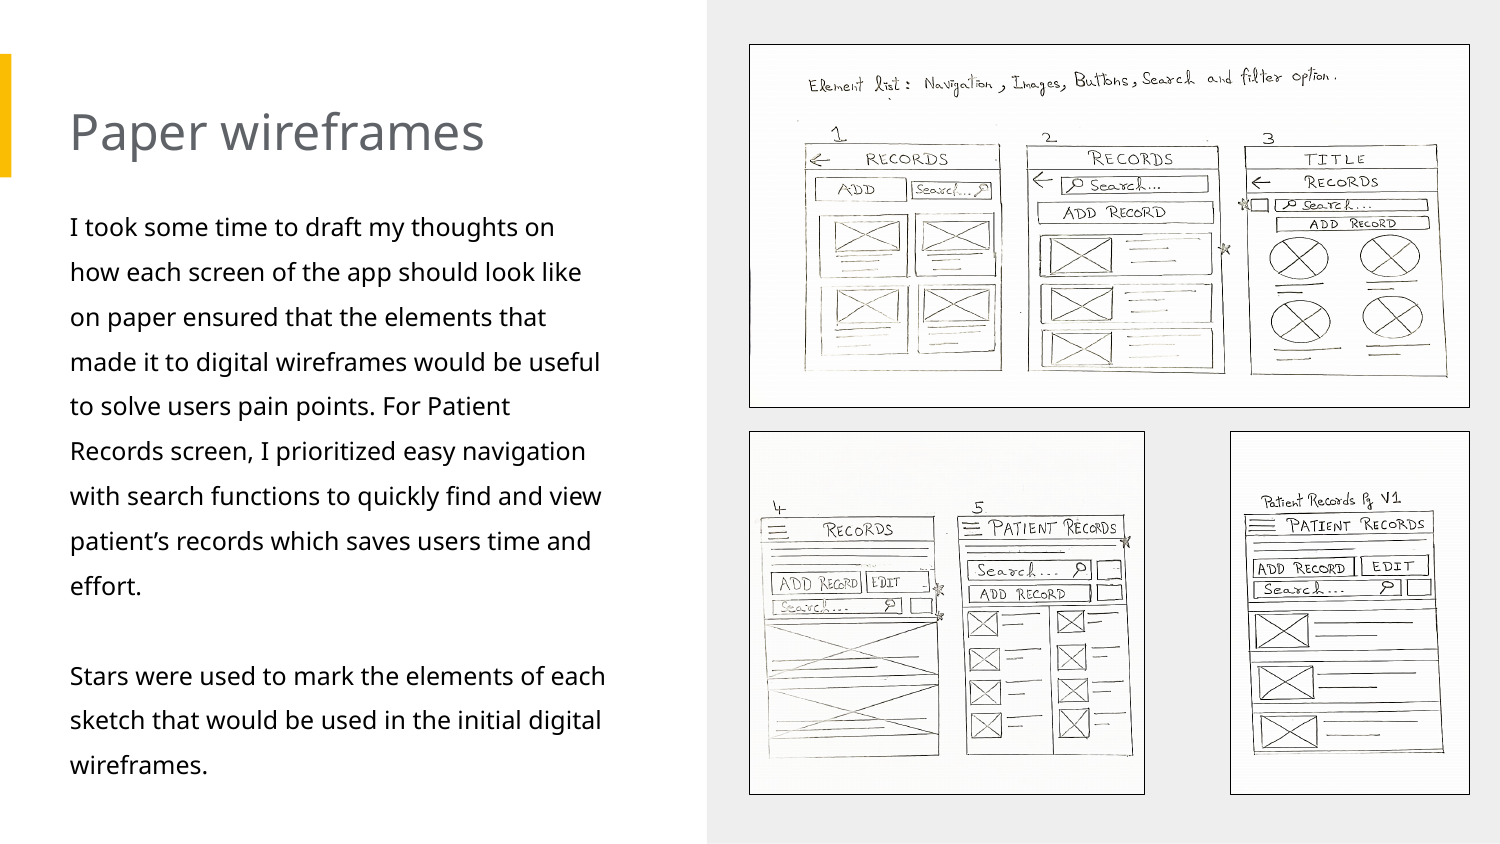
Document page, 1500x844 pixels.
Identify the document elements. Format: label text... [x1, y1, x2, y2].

picture [749, 44, 1469, 408]
text_box Paper wireframes [69, 85, 642, 176]
picture [749, 431, 1145, 795]
picture [1230, 431, 1469, 795]
text_box [706, 0, 1500, 844]
text_box I took some time to draft my thoughts on how each screen of the app should look like on paper ensured that the elements that made it to digital wireframes would be useful to solve users pain points. For Patient Records screen, I prioritized easy navigation with search functions to quickly find and view patient’s records which saves users time and effort. Stars were used to mark the elements of each sketch that would be used in the initial digital wireframes. [69, 181, 626, 844]
